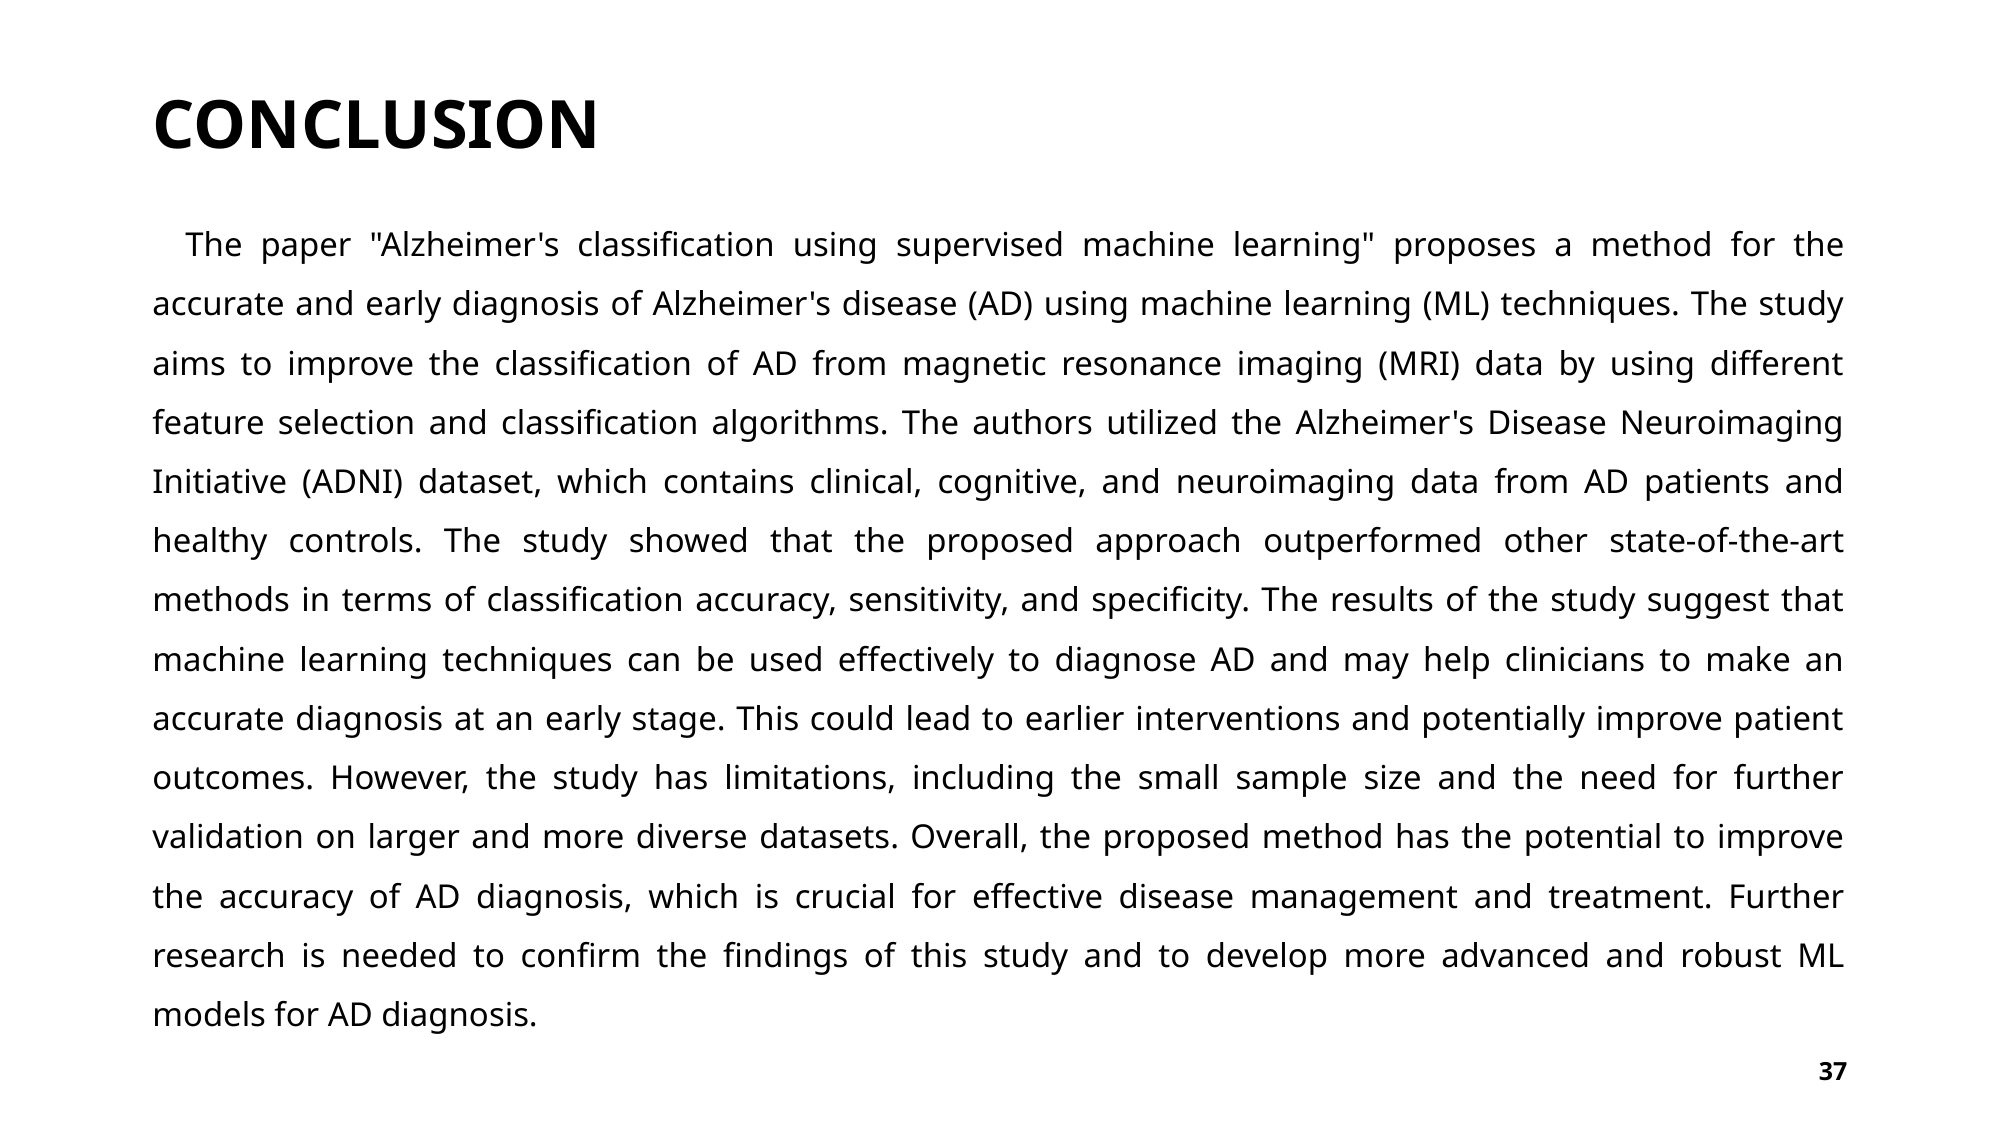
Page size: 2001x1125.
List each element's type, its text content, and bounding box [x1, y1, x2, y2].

slide_number 37 [1412, 1042, 1863, 1103]
title CONCLUSION [137, 43, 1863, 196]
list The paper "Alzheimer's classification using supervised machine learning" proposes a method for the accurate and early diagnosis of Alzheimer's disease (AD) using machine learning (ML) techniques. The study aims to improve the classification of AD from magnetic resonance imaging (MRI) data by using different feature selection and classification algorithms. The authors utilized the Alzheimer's Disease Neuroimaging Initiative (ADNI) dataset, which contains clinical, cognitive, and neuroimaging data from AD patients and healthy controls. The study showed that the proposed approach outperformed other state-of-the-art methods in terms of classification accuracy, sensitivity, and specificity. The results of the study suggest that machine learning techniques can be used effectively to diagnose AD and may help clinicians to make an accurate diagnosis at an early stage. This could lead to earlier interventions and potentially improve patient outcomes. However, the study has limitations, including the small sample size and the need for further validation on larger and more diverse datasets. Overall, the proposed method has the potential to improve the accuracy of AD diagnosis, which is crucial for effective disease management and treatment. Further research is needed to confirm the findings of this study and to develop more advanced and robust ML models for AD diagnosis. [137, 196, 1863, 1043]
